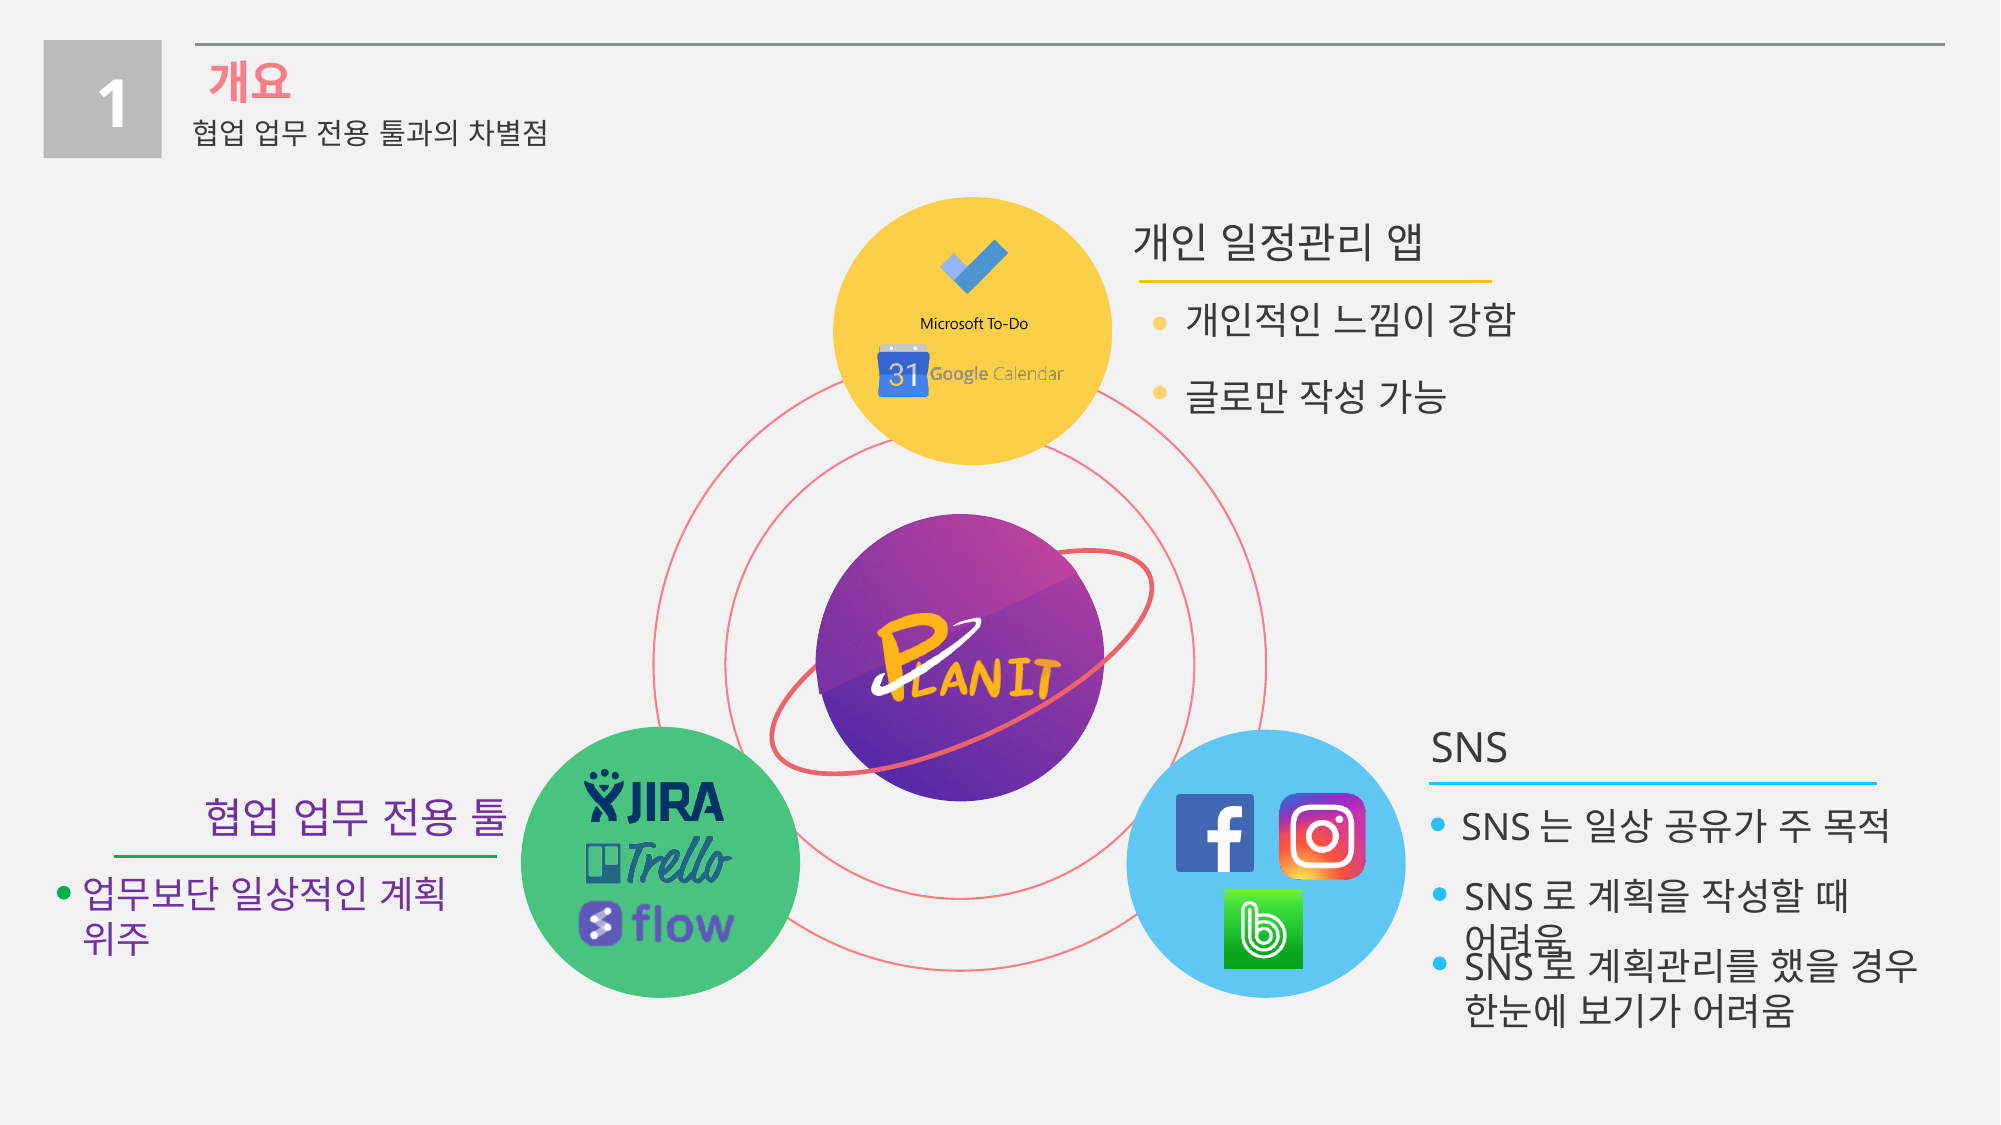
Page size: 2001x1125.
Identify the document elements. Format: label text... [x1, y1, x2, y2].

picture [1176, 794, 1255, 872]
text_box [1151, 384, 1168, 401]
text_box [1431, 955, 1448, 972]
text_box [832, 237, 1114, 467]
text_box 개요 [193, 46, 308, 108]
picture [1224, 890, 1303, 969]
picture [876, 344, 1069, 397]
text_box [1125, 728, 1407, 999]
picture [866, 609, 1064, 706]
text_box [652, 380, 1268, 767]
text_box 협업 업무 전용 툴과의 차별점 [177, 108, 573, 159]
text_box [1151, 315, 1168, 332]
text_box [1429, 816, 1446, 833]
text_box SNS로 계획관리를 했을 경우 한눈에 보기가 어려움 [1449, 971, 1955, 1040]
text_box [55, 884, 72, 901]
text_box 업무보단 일상적인 계획 위주 [67, 863, 533, 969]
picture [582, 726, 736, 888]
text_box 1 [80, 52, 123, 148]
text_box 개인적인 느낌이 강함 [1170, 289, 1765, 350]
text_box 협업 업무 전용 툴 [189, 784, 524, 850]
picture [1278, 792, 1366, 880]
text_box [42, 39, 163, 159]
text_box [752, 514, 1167, 802]
picture [871, 228, 1077, 338]
text_box SNS는 일상 공유가 주 목적 [1446, 795, 1952, 856]
text_box [519, 740, 802, 999]
text_box 개인 일정관리 앱 [1117, 209, 1440, 275]
text_box 글로만 작성 가능 [1170, 366, 1721, 427]
text_box [1431, 886, 1448, 903]
text_box SNS로 계획을 작성할 때 어려움 [1449, 865, 1955, 971]
text_box [881, 195, 1064, 228]
text_box [788, 802, 1140, 972]
picture [574, 895, 737, 949]
text_box SNS [1405, 713, 1534, 779]
